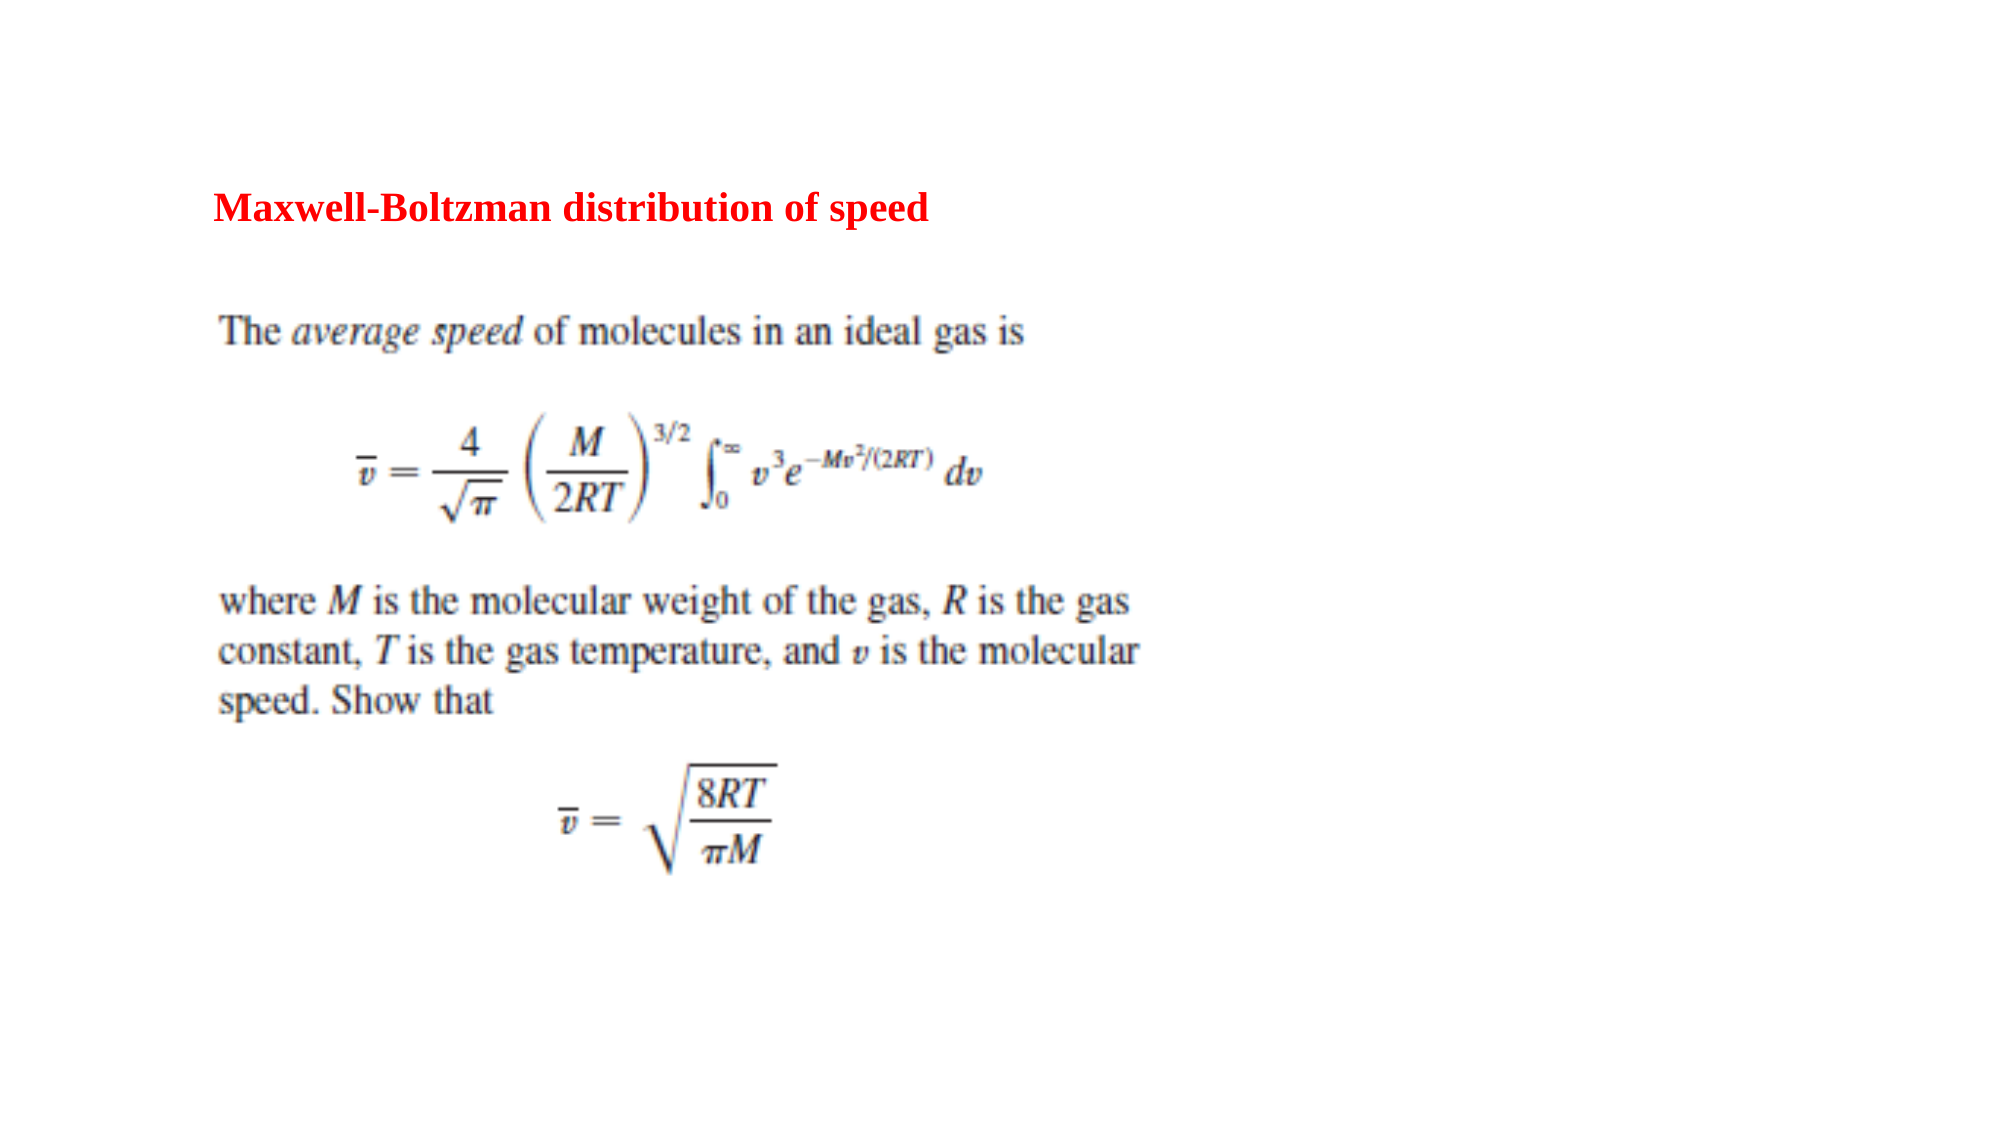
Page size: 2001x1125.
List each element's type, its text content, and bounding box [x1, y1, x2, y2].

picture [208, 284, 1226, 917]
text_box Maxwell-Boltzman distribution of speed [198, 172, 981, 237]
